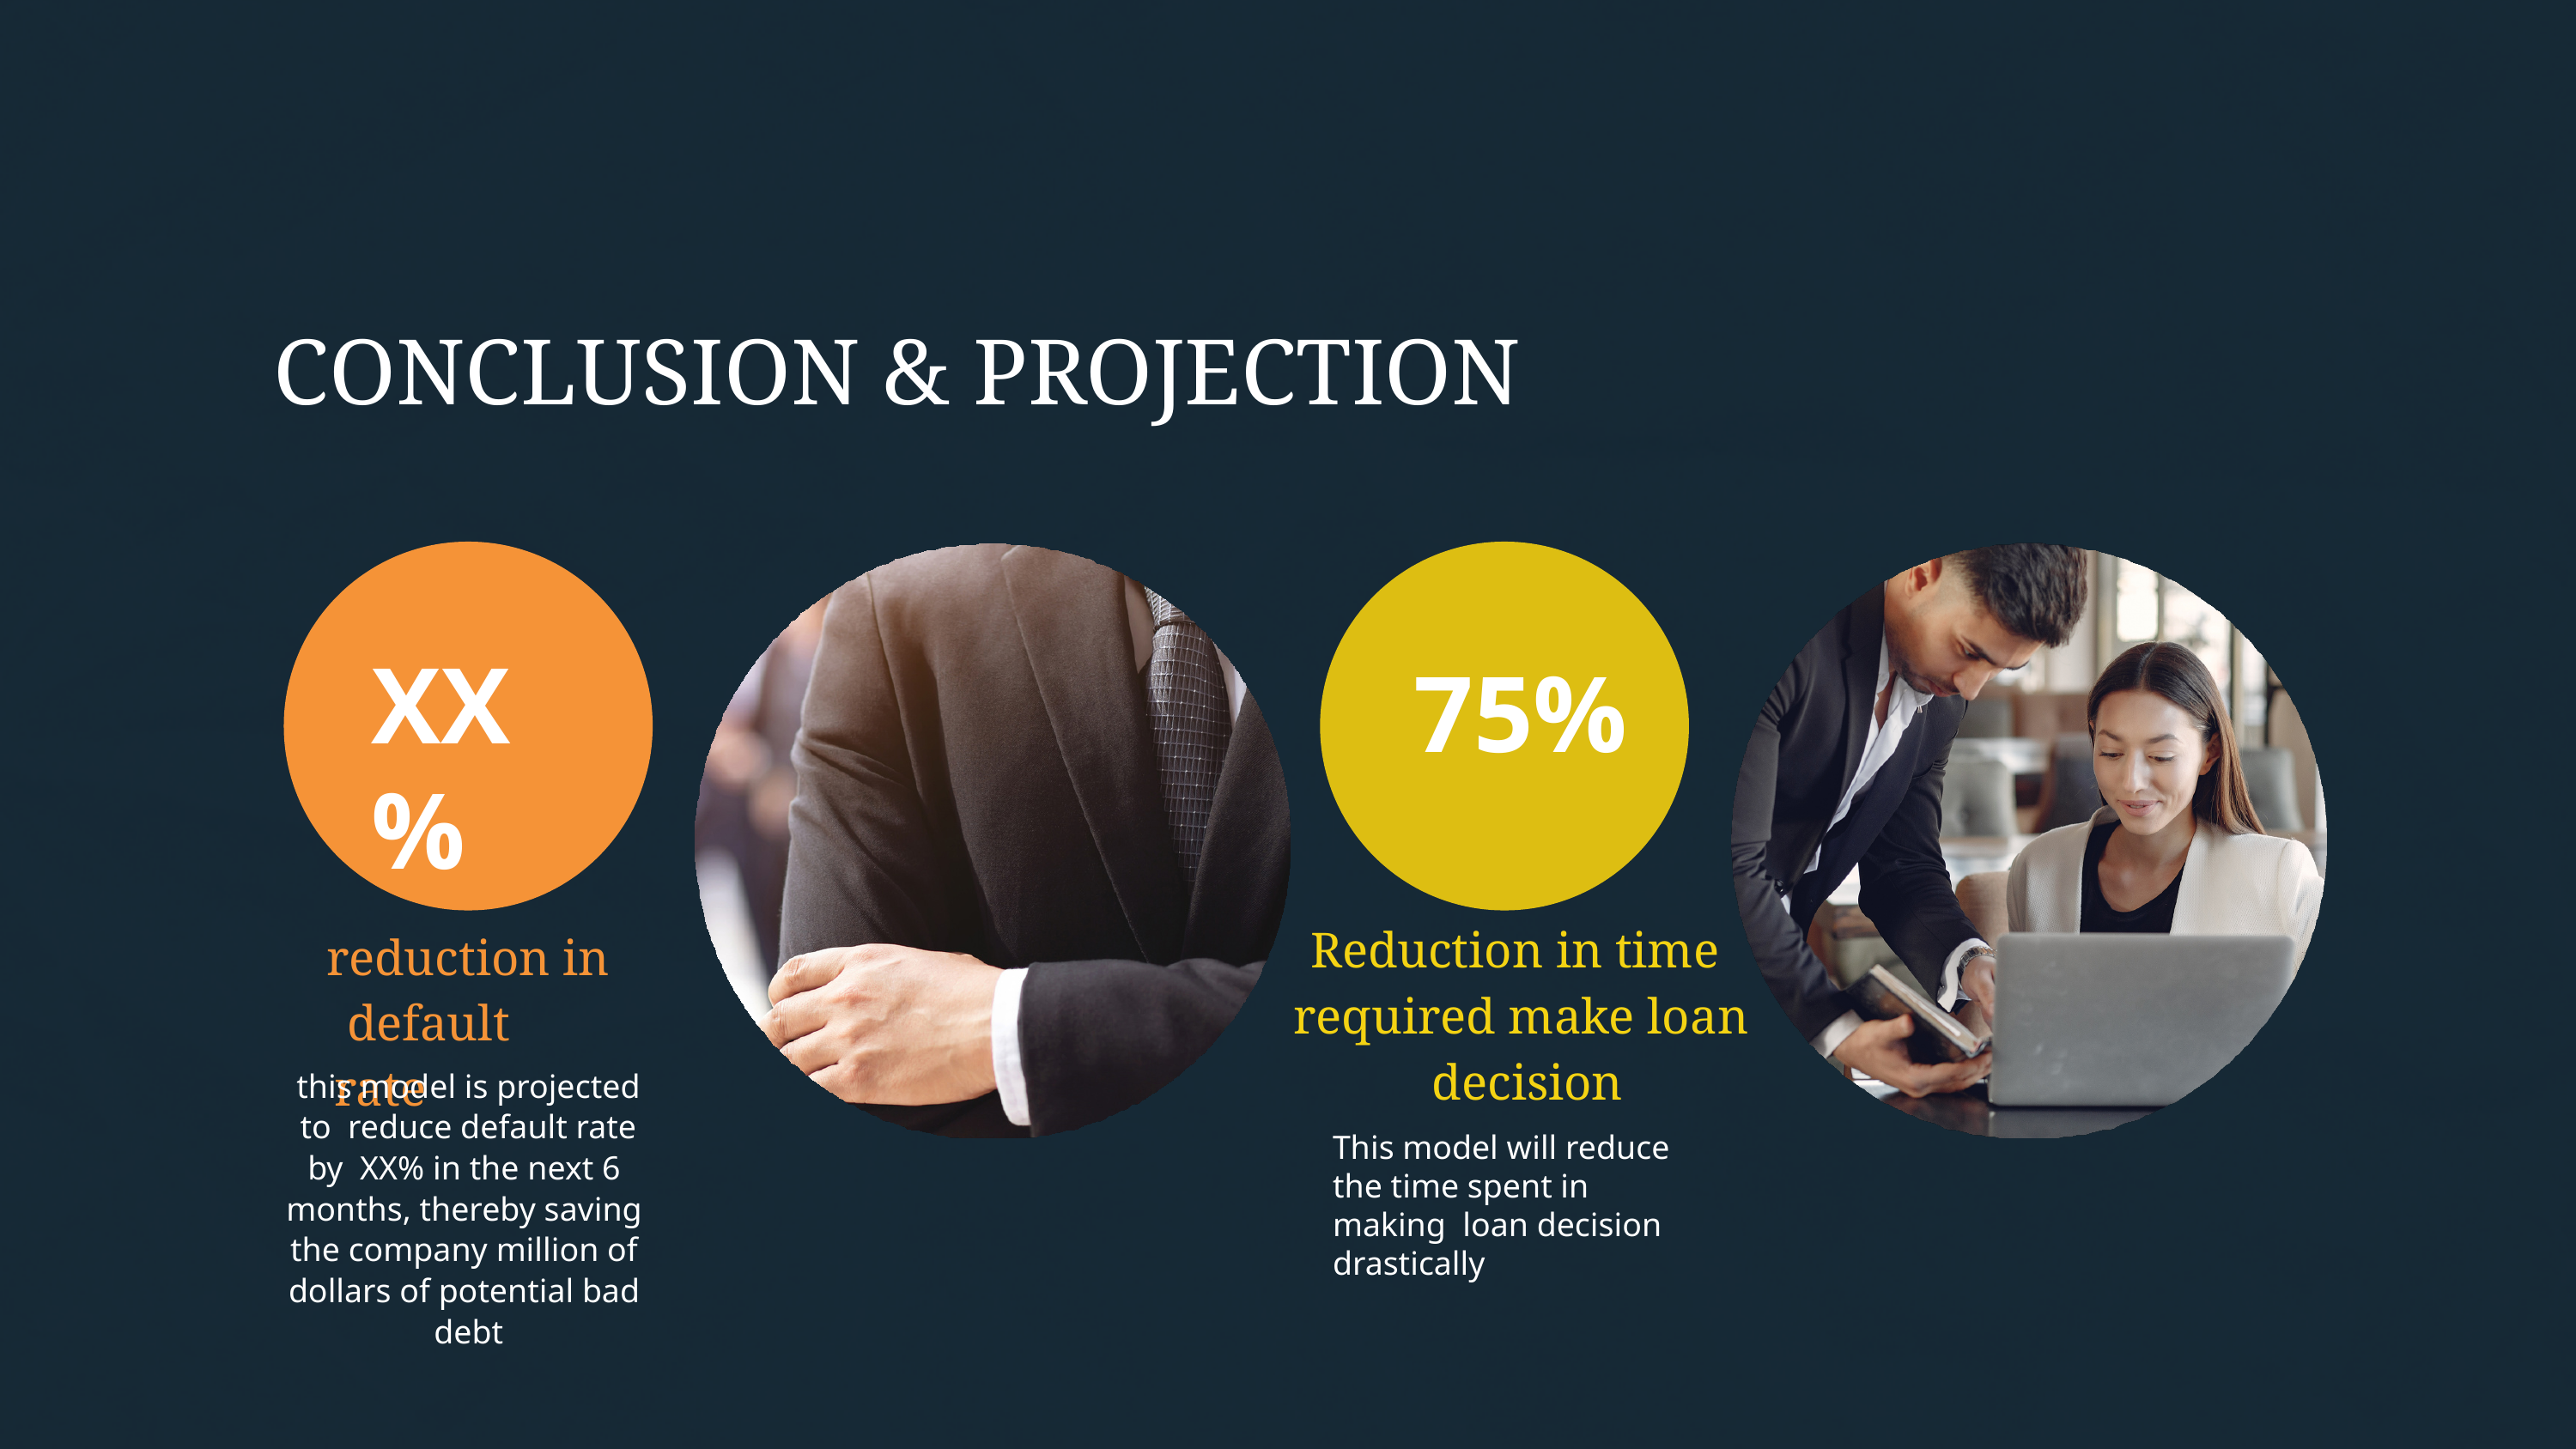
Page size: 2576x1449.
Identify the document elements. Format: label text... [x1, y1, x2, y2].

text_box This model will reduce the time spent in making loan decision drastically [1320, 1148, 1702, 1326]
title CONCLUSION & PROJECTION [271, 312, 1695, 557]
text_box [694, 542, 2327, 1138]
text_box this model is projected to reduce default rate by XX% in the next 6 months, thereby saving the company million of dollars of potential bad debt [277, 1061, 659, 1350]
text_box reduction in default rate [325, 913, 612, 1061]
text_box XX% [369, 636, 604, 890]
picture [0, 0, 2576, 1449]
